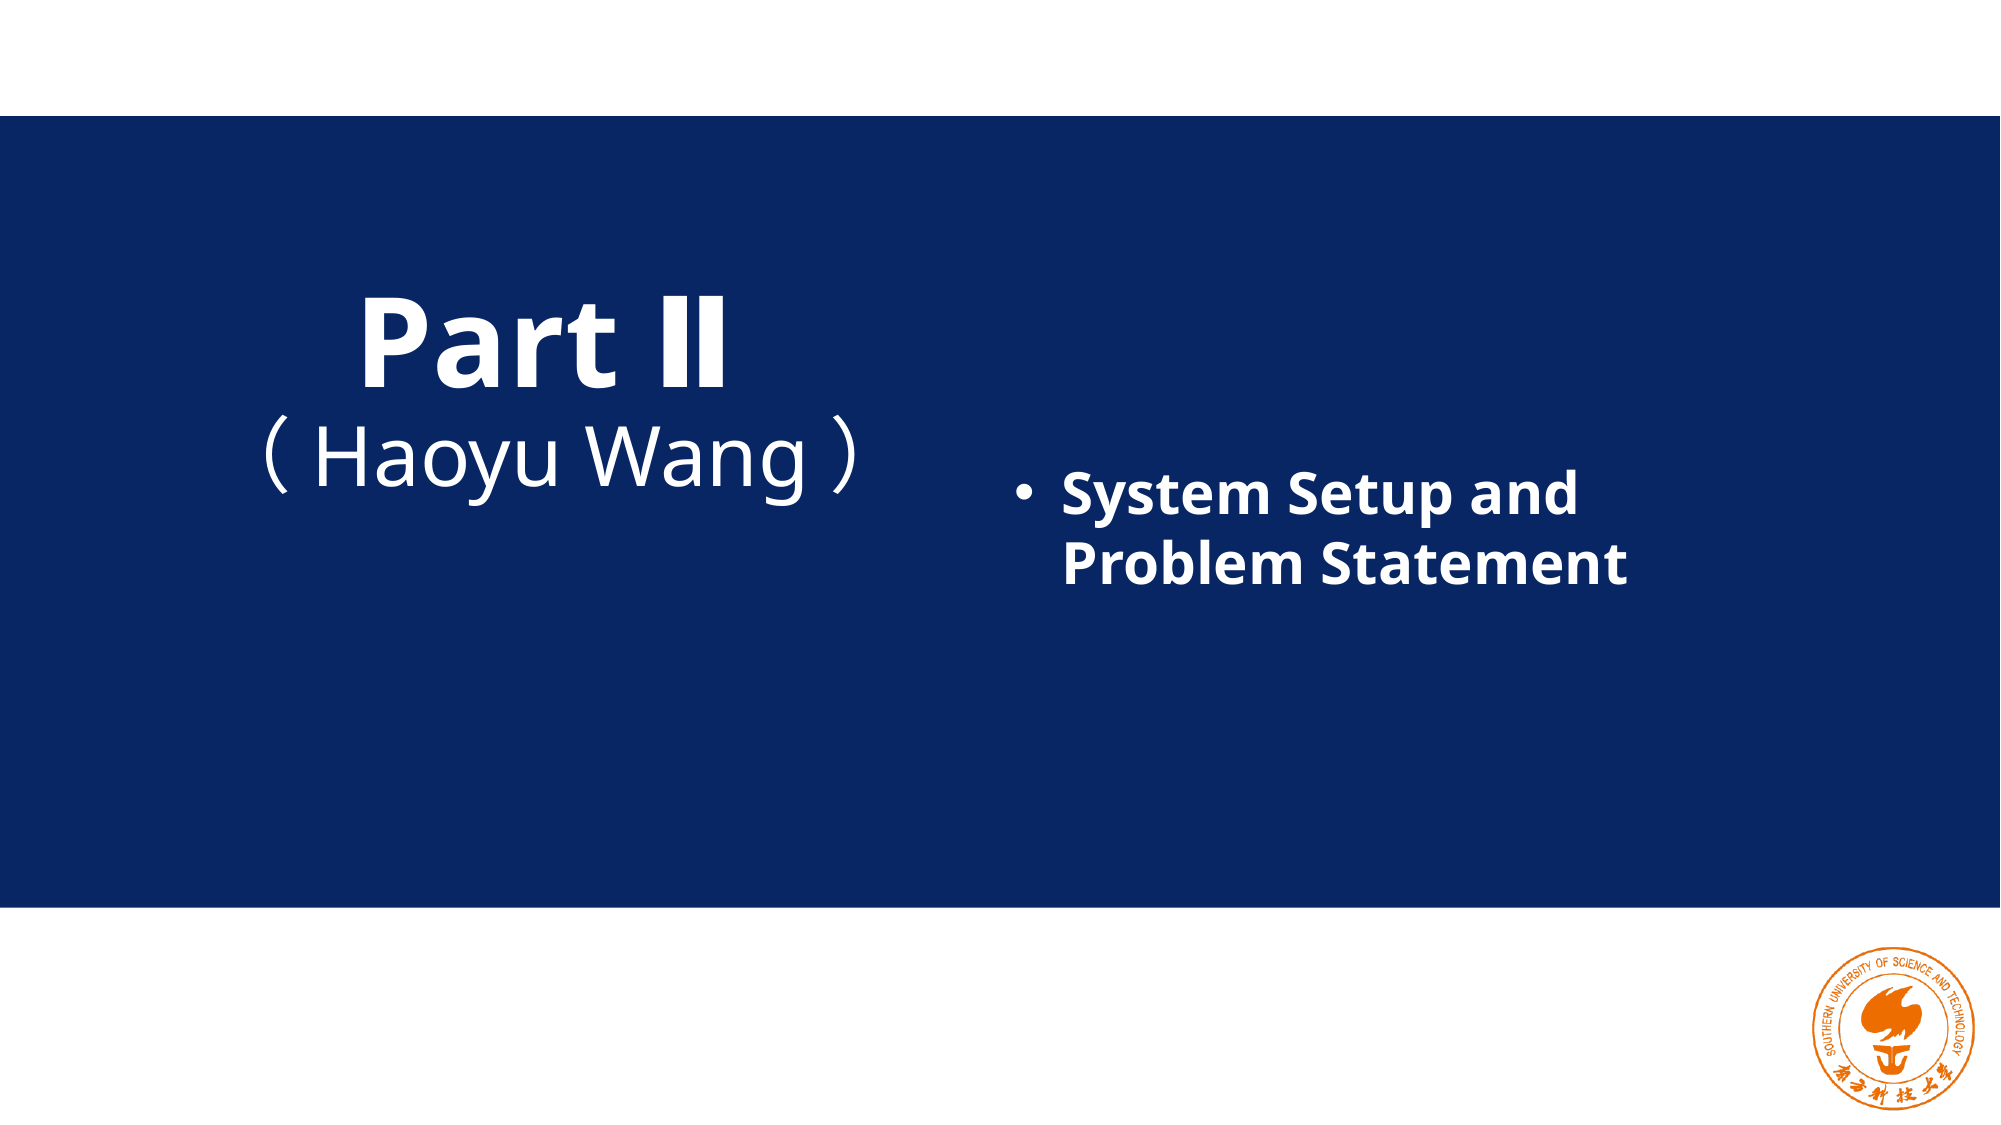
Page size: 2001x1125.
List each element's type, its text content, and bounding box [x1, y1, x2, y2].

text_box [0, 115, 2000, 909]
title Part Ⅱ （Haoyu Wang） [176, 271, 945, 512]
picture [1809, 944, 1979, 1113]
text_box System Setup and Problem Statement [999, 448, 1719, 674]
